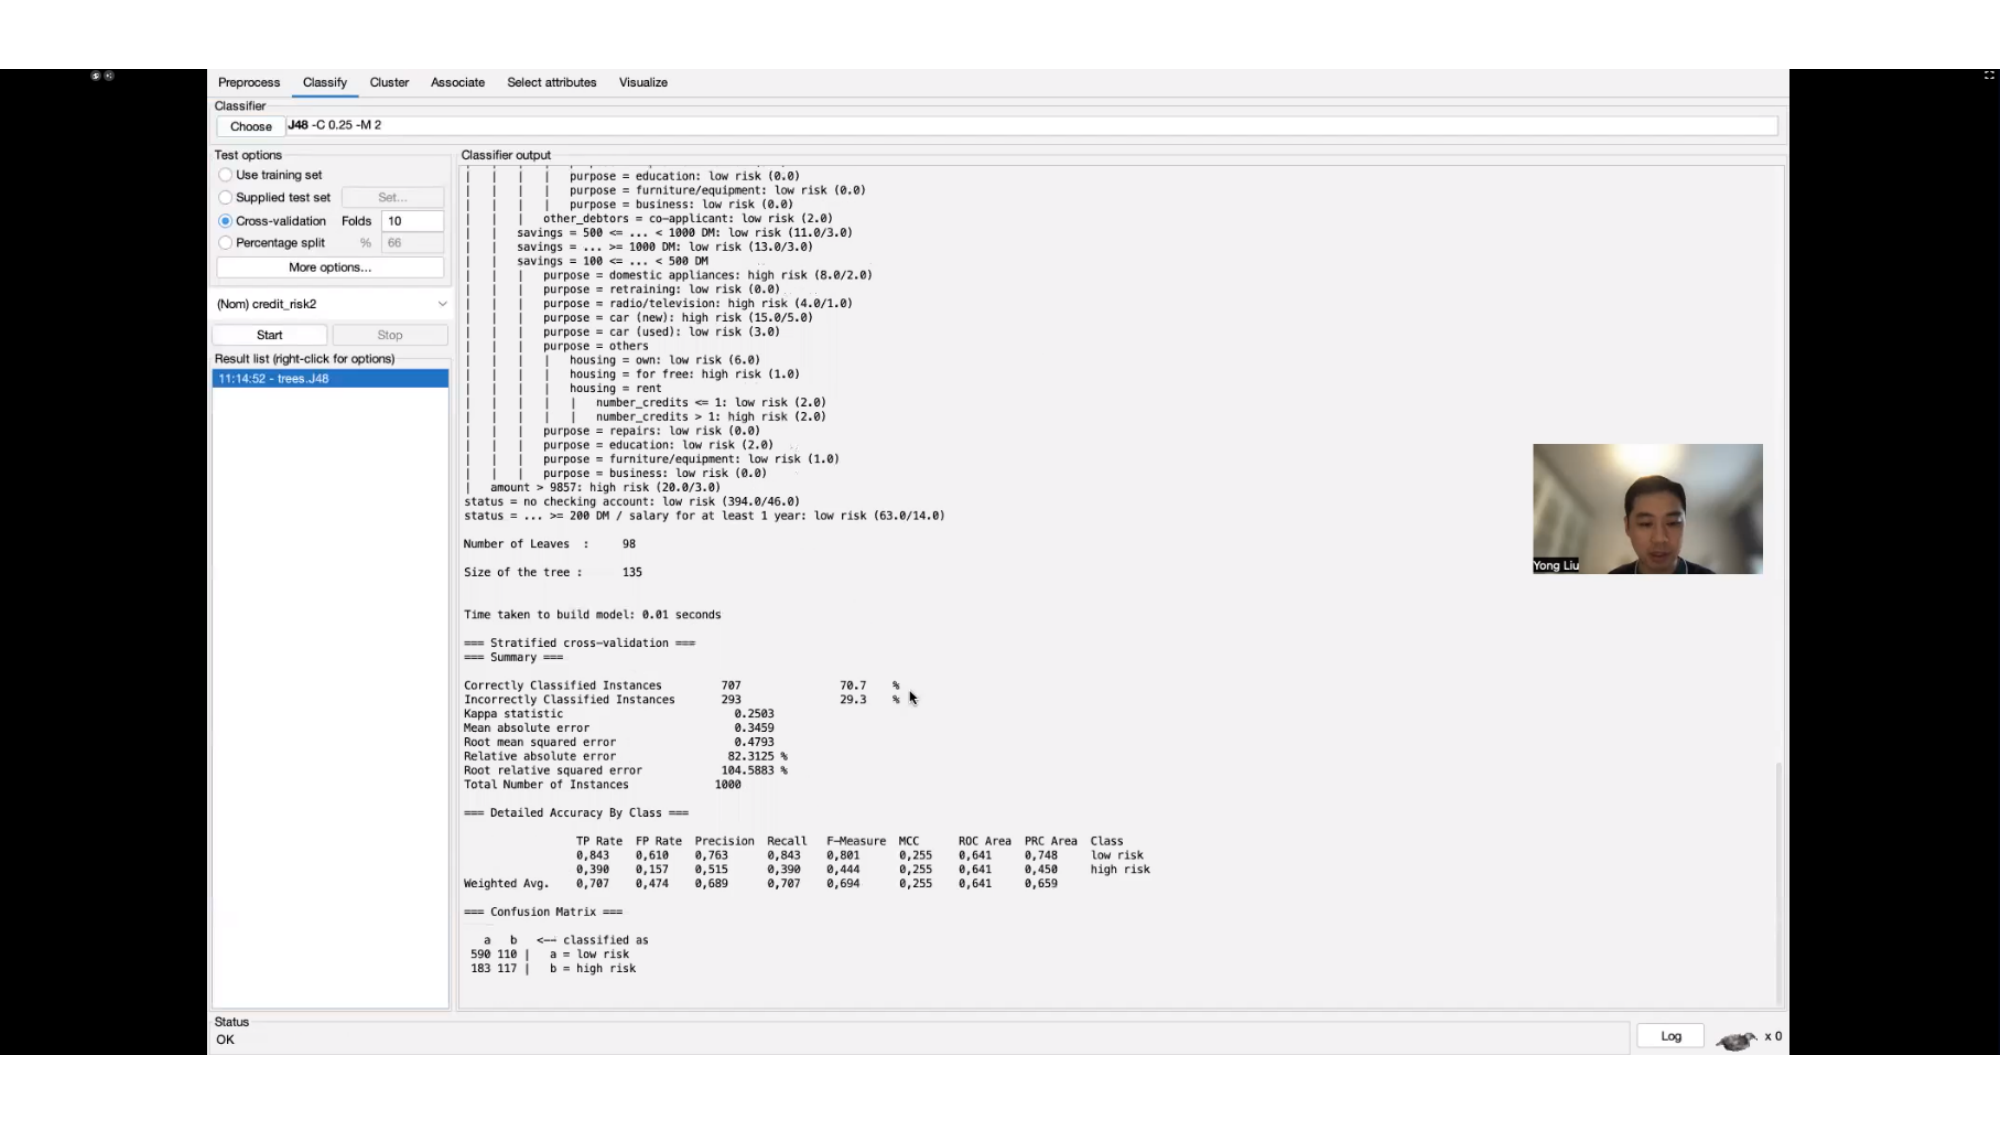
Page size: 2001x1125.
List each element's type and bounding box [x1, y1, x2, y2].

picture [0, 69, 2000, 1056]
